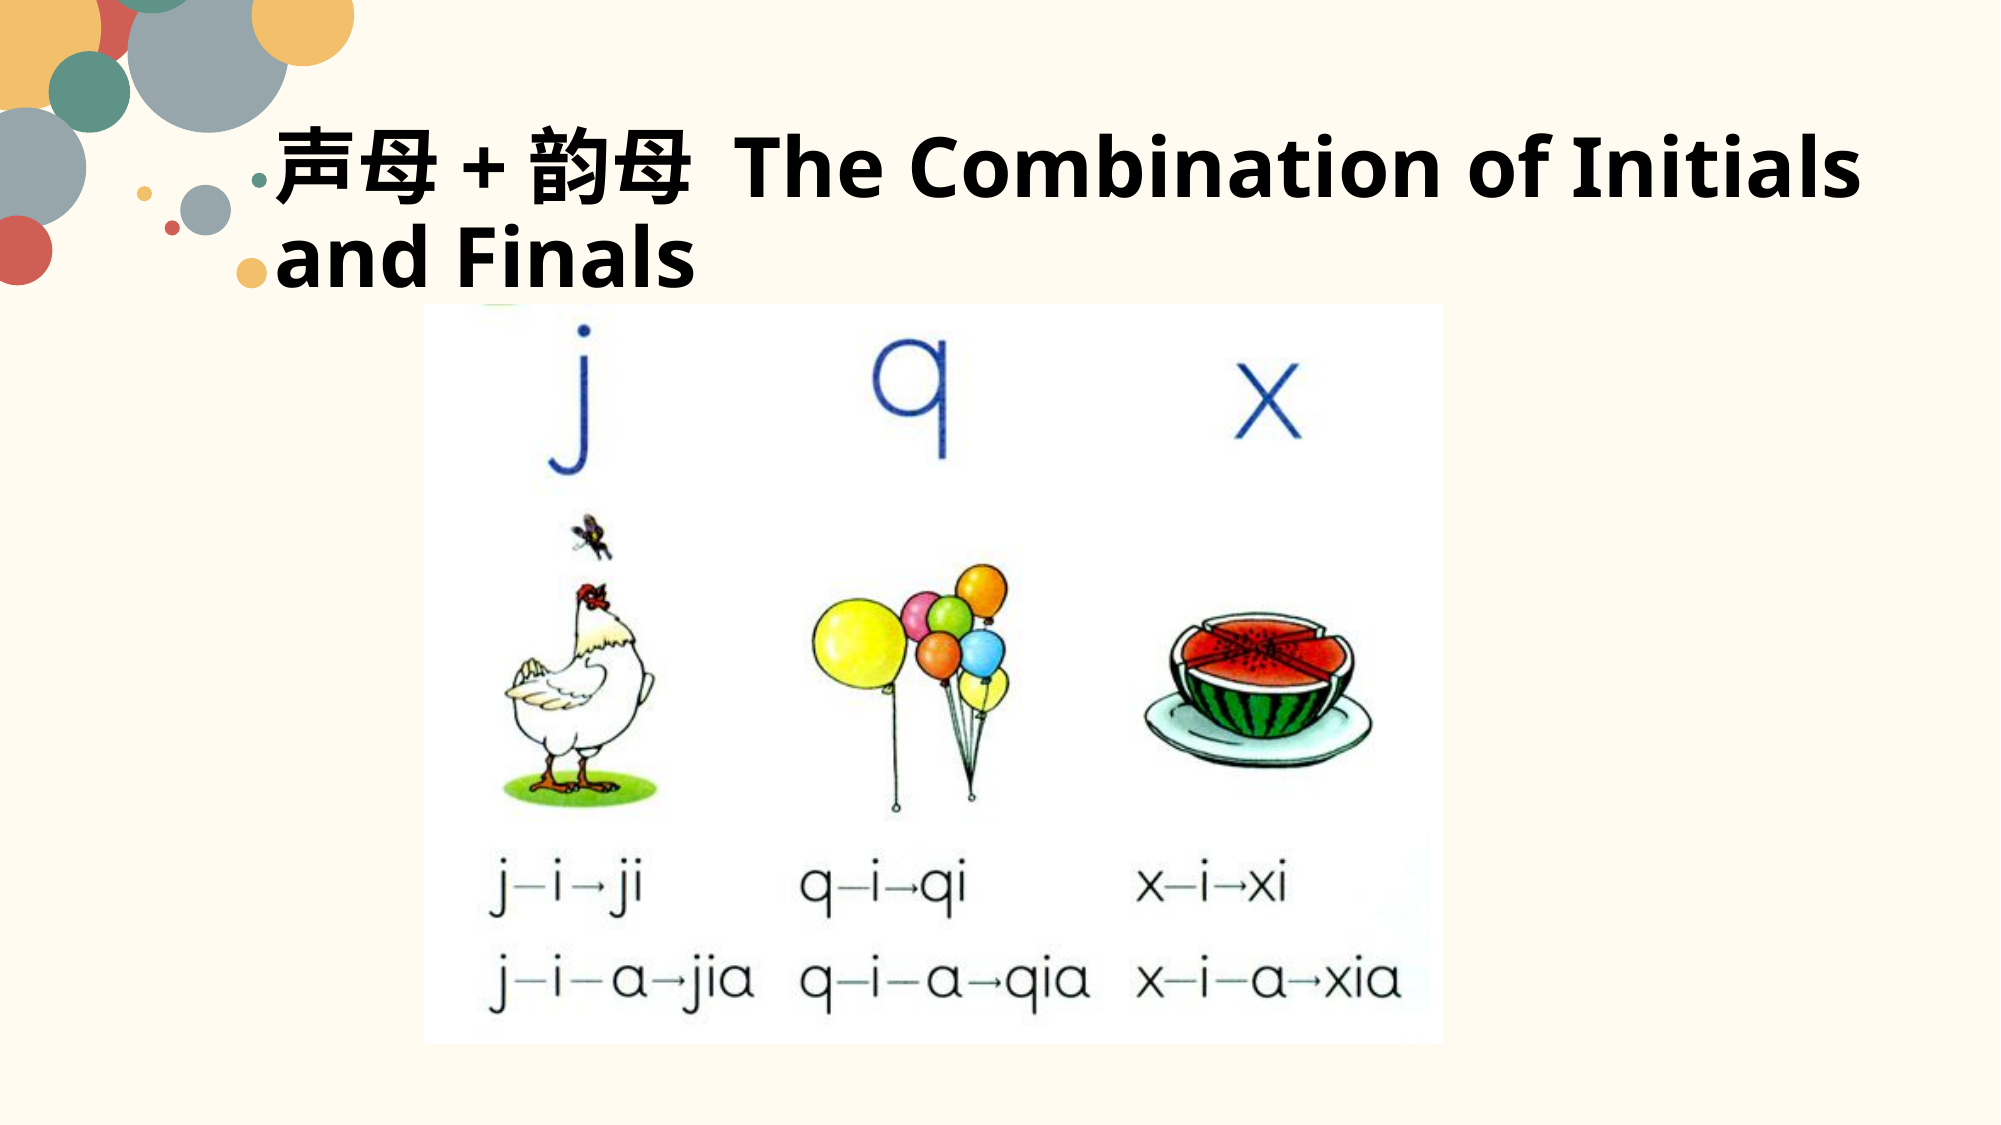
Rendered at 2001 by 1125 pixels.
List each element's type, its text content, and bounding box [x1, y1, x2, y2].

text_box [0, 0, 355, 289]
title 声母+韵母 The Combination of Initials and Finals [259, 106, 1985, 325]
picture [423, 304, 1443, 1044]
